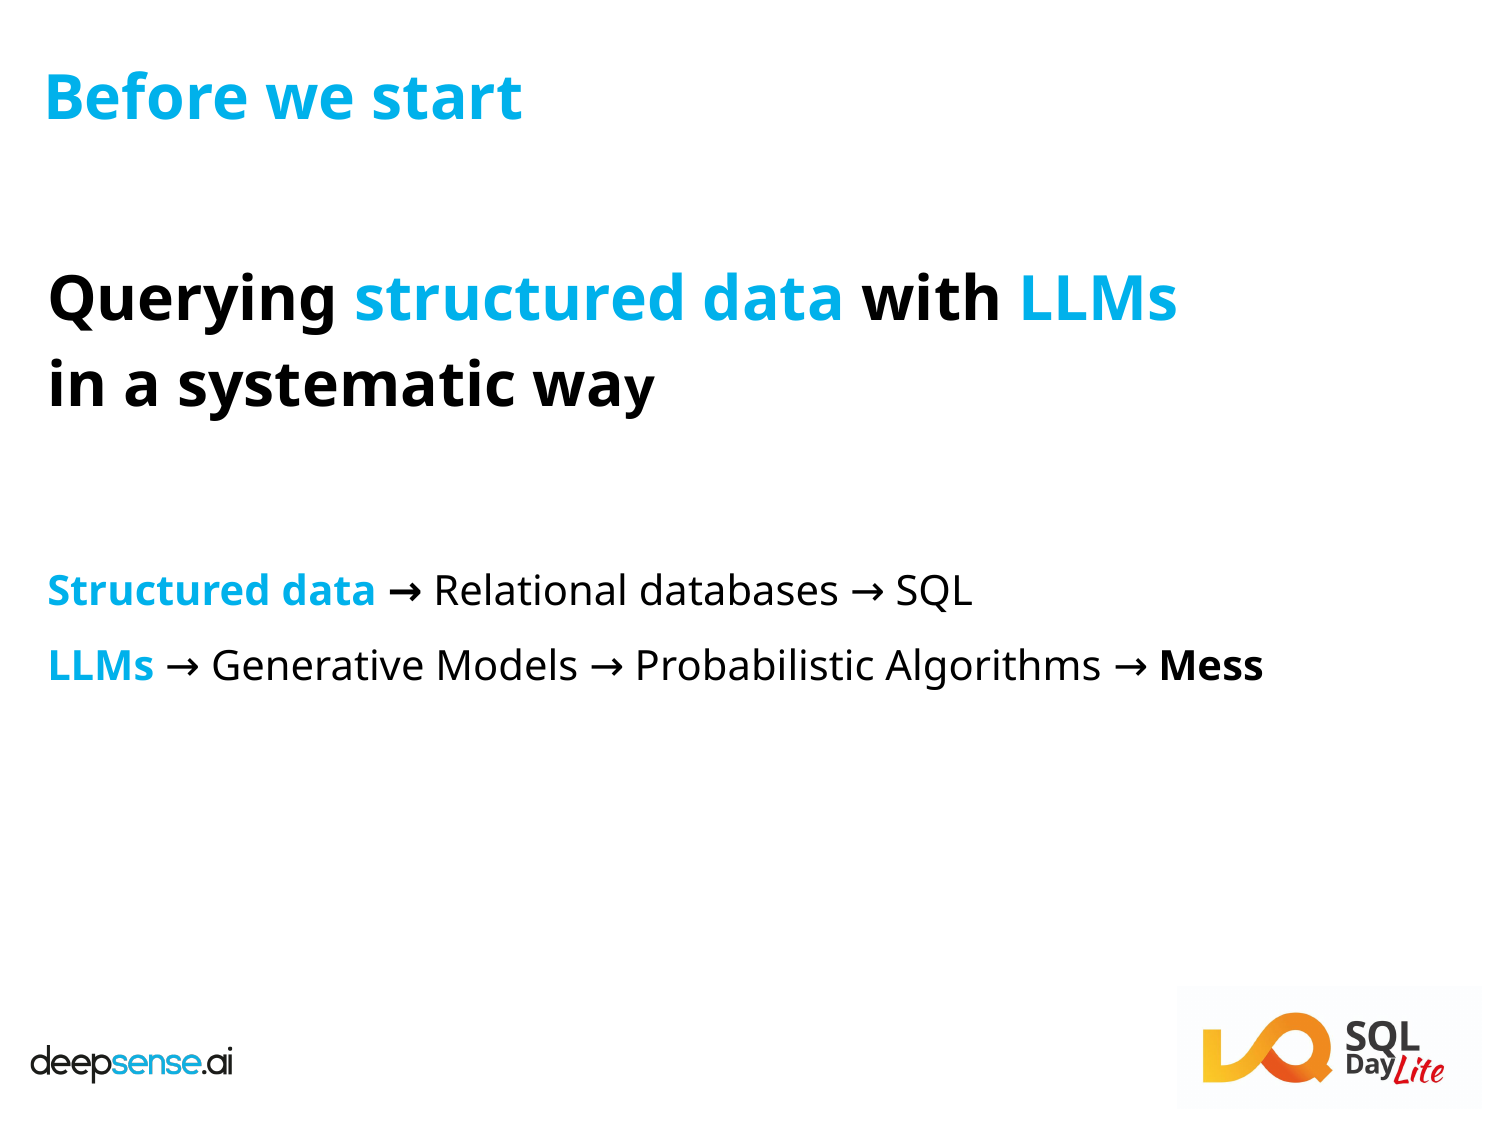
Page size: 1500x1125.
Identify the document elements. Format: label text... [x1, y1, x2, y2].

picture [28, 1042, 235, 1087]
picture [1177, 986, 1482, 1109]
title Before we start [28, 30, 1426, 156]
text_box Querying structured data with LLMs in a systematic way Structured data → Relational databases → SQL LLMs → Generative Models → Probabilistic Algorithms → Mess [32, 231, 1431, 704]
